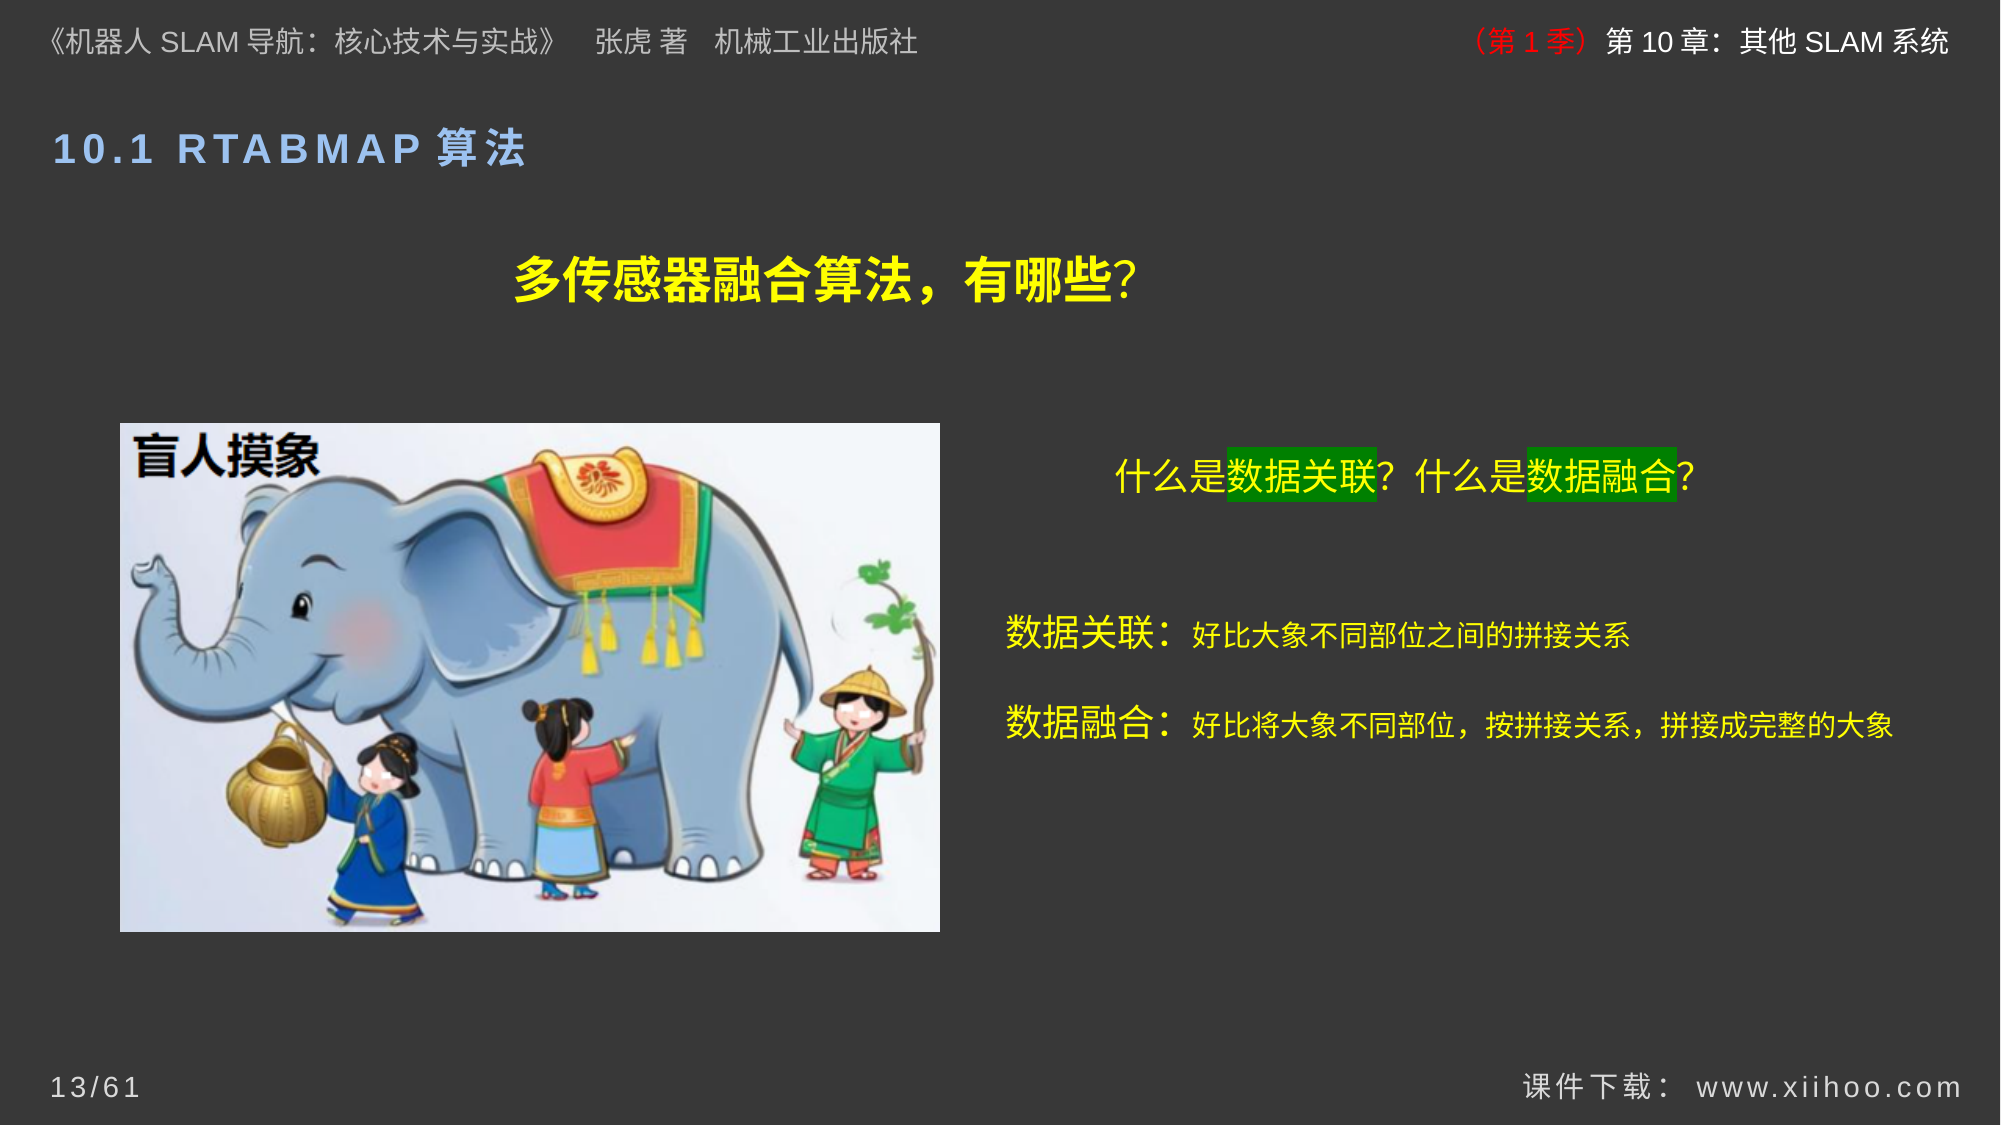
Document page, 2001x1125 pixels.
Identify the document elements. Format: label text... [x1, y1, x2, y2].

picture [0, 0, 2001, 1125]
text_box 多传感器融合算法，有哪些？ [498, 241, 1316, 316]
title 10.1 RTABMAP算法 [38, 98, 620, 180]
text_box 什么是数据关联？什么是数据融合？ [1099, 423, 1745, 506]
text_box 13/61 [34, 1060, 187, 1111]
text_box 课件下载：www.xiihoo.com [1493, 1057, 1991, 1114]
text_box 《机器人SLAM导航：核心技术与实战》 张虎 著 机械工业出版社 [16, 16, 940, 66]
text_box （第1季）第10章：其他SLAM系统 [1075, 16, 1965, 66]
text_box 数据关联：好比大象不同部位之间的拼接关系 数据融合：好比将大象不同部位，按拼接关系，拼接成完整的大象 [990, 601, 2000, 752]
